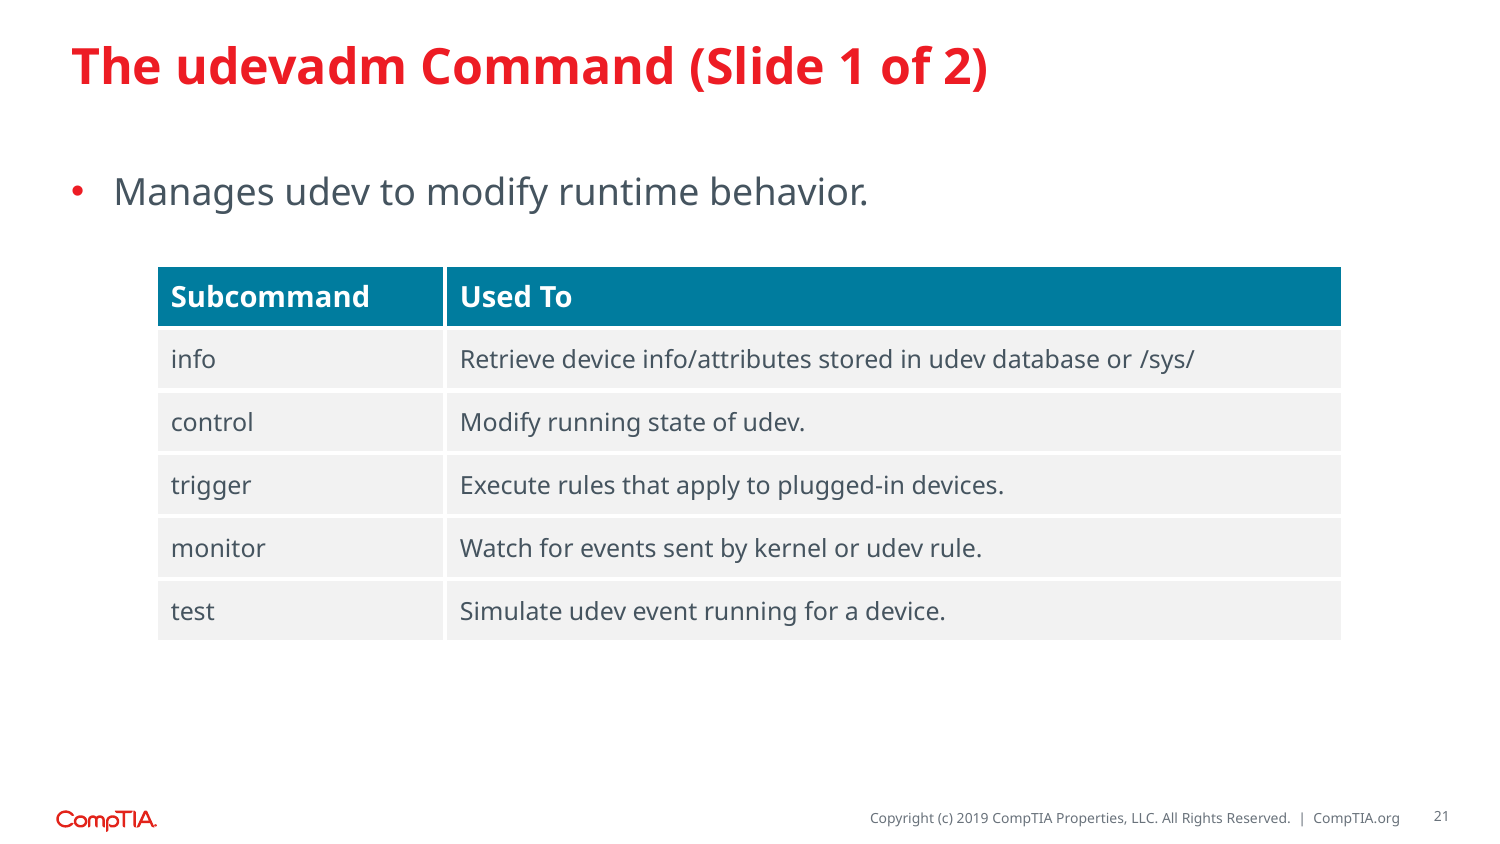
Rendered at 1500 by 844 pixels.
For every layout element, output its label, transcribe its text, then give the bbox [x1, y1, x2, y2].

table_cell trigger [158, 455, 443, 514]
table_cell Retrieve device info/attributes stored in udev database or /sys/ [447, 330, 1341, 388]
title The udevadm Command (Slide 1 of 2) [56, 12, 1444, 117]
slide_number 21 [1407, 800, 1450, 835]
table_cell Watch for events sent by kernel or udev rule. [447, 518, 1341, 577]
list Manages udev to modify runtime behavior. [56, 160, 1444, 746]
table_header Used To [447, 267, 1341, 326]
table_cell Modify running state of udev. [447, 393, 1341, 451]
table_header Subcommand [158, 267, 443, 326]
table_cell Execute rules that apply to plugged-in devices. [447, 455, 1341, 514]
table_cell monitor [158, 518, 443, 577]
table_cell info [158, 330, 443, 388]
table_cell control [158, 393, 443, 451]
table_cell test [158, 581, 443, 640]
table_cell Simulate udev event running for a device. [447, 581, 1341, 640]
